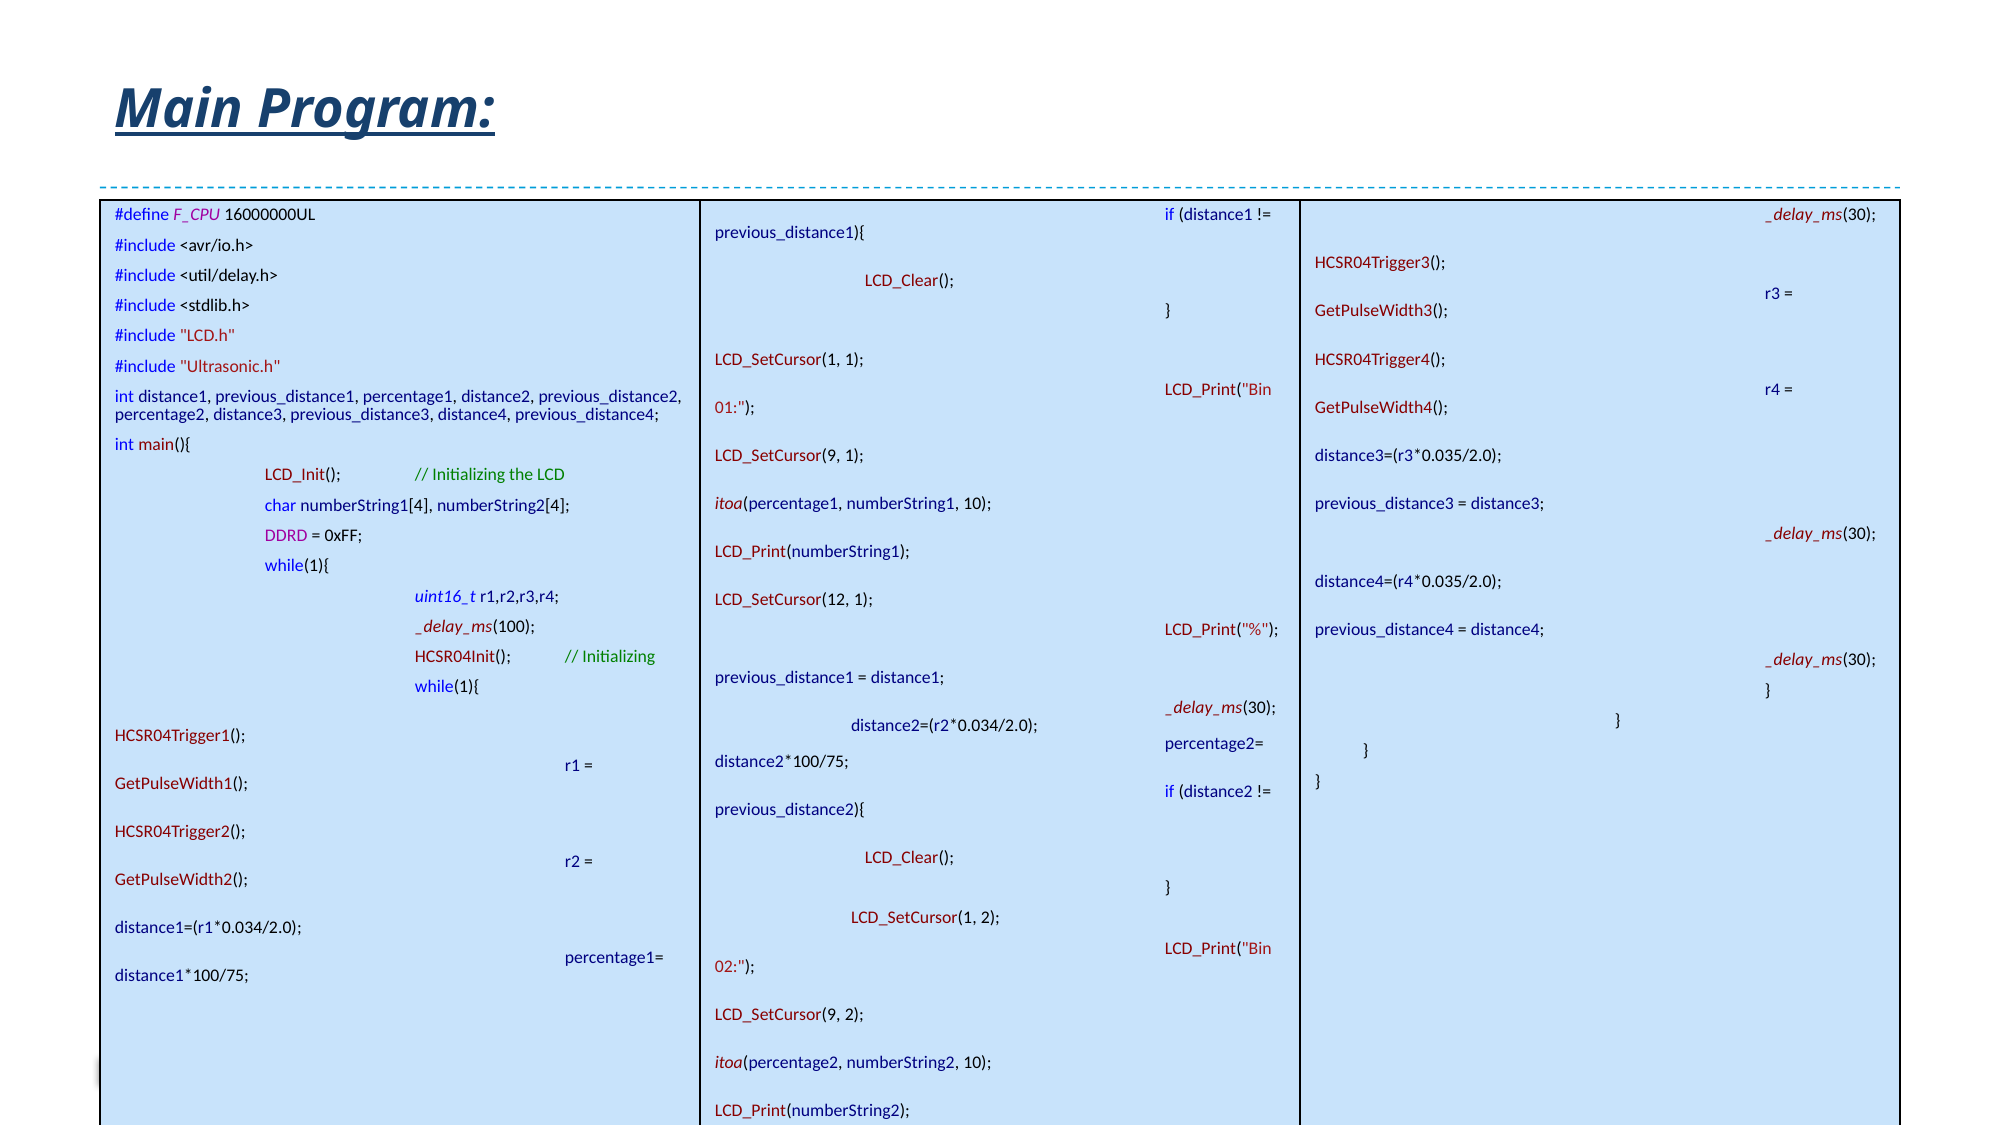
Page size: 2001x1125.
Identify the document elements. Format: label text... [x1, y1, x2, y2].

table_header if (distance1 != previous_distance1){ LCD_Clear(); } LCD_SetCursor(1, 1); LCD_Print("Bin 01:"); LCD_SetCursor(9, 1); itoa(percentage1, numberString1, 10); LCD_Print(numberString1); LCD_SetCursor(12, 1); LCD_Print("%"); previous_distance1 = distance1; _delay_ms(30); distance2=(r2*0.034/2.0); percentage2= distance2*100/75; if (distance2 != previous_distance2){ LCD_Clear(); } LCD_SetCursor(1, 2); LCD_Print("Bin 02:"); LCD_SetCursor(9, 2); itoa(percentage2, numberString2, 10); LCD_Print(numberString2); LCD_SetCursor(12, 2); LCD_Print("%"); previous_distance2 = distance2; [701, 201, 1299, 1125]
title Main Program: [99, 24, 1900, 188]
table_header _delay_ms(30); HCSR04Trigger3(); r3 = GetPulseWidth3(); HCSR04Trigger4(); r4 = GetPulseWidth4(); distance3=(r3*0.035/2.0); previous_distance3 = distance3; _delay_ms(30); distance4=(r4*0.035/2.0); previous_distance4 = distance4; _delay_ms(30); } } } } [1301, 201, 1899, 1125]
table_header #define F_CPU 16000000UL #include <avr/io.h> #include <util/delay.h> #include <stdlib.h> #include "LCD.h" #include "Ultrasonic.h" int distance1, previous_distance1, percentage1, distance2, previous_distance2, percentage2, distance3, previous_distance3, distance4, previous_distance4; int main(){ LCD_Init(); // Initializing the LCD char numberString1[4], numberString2[4]; DDRD = 0xFF; while(1){ uint16_t r1,r2,r3,r4; _delay_ms(100); HCSR04Init(); // Initializing while(1){ HCSR04Trigger1(); r1 = GetPulseWidth1(); HCSR04Trigger2(); r2 = GetPulseWidth2(); distance1=(r1*0.034/2.0); percentage1= distance1*100/75; [101, 201, 699, 1125]
